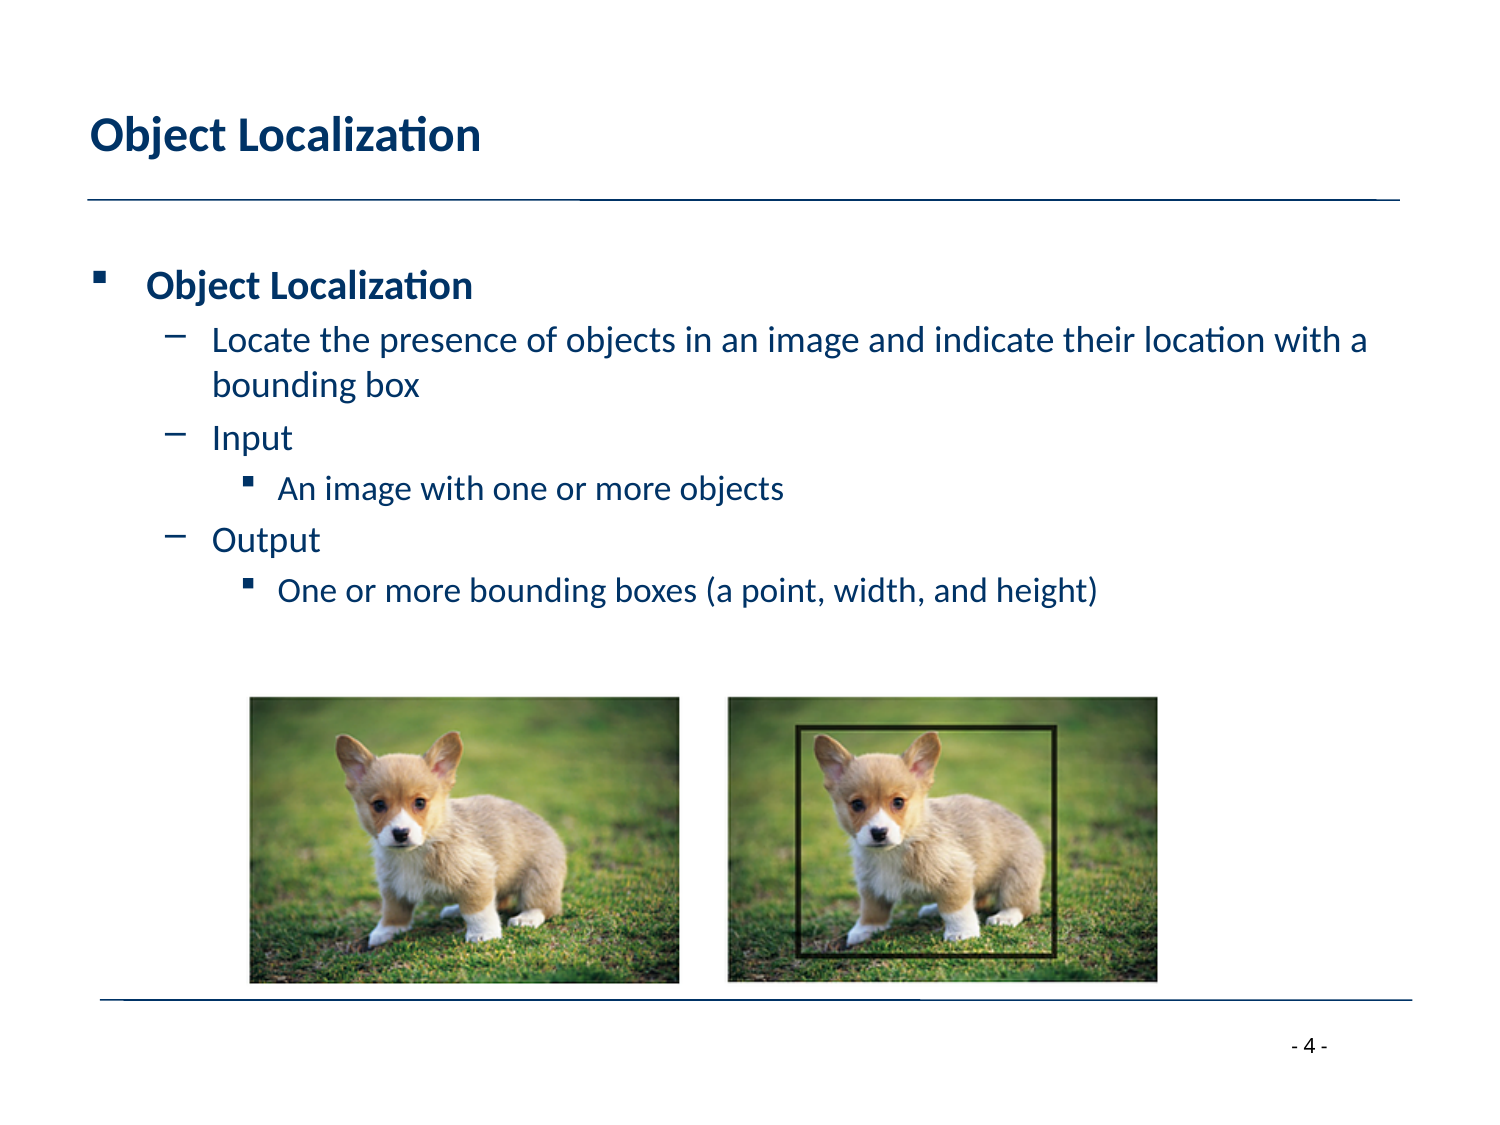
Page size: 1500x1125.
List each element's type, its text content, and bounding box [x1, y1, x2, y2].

title Object Localization [75, 37, 1425, 225]
list Object Localization Locate the presence of objects in an image and indicate their location with a bounding box Input An image with one or more objects Output One or more bounding boxes (a point, width, and height) [75, 250, 1400, 993]
picture [241, 691, 1165, 991]
